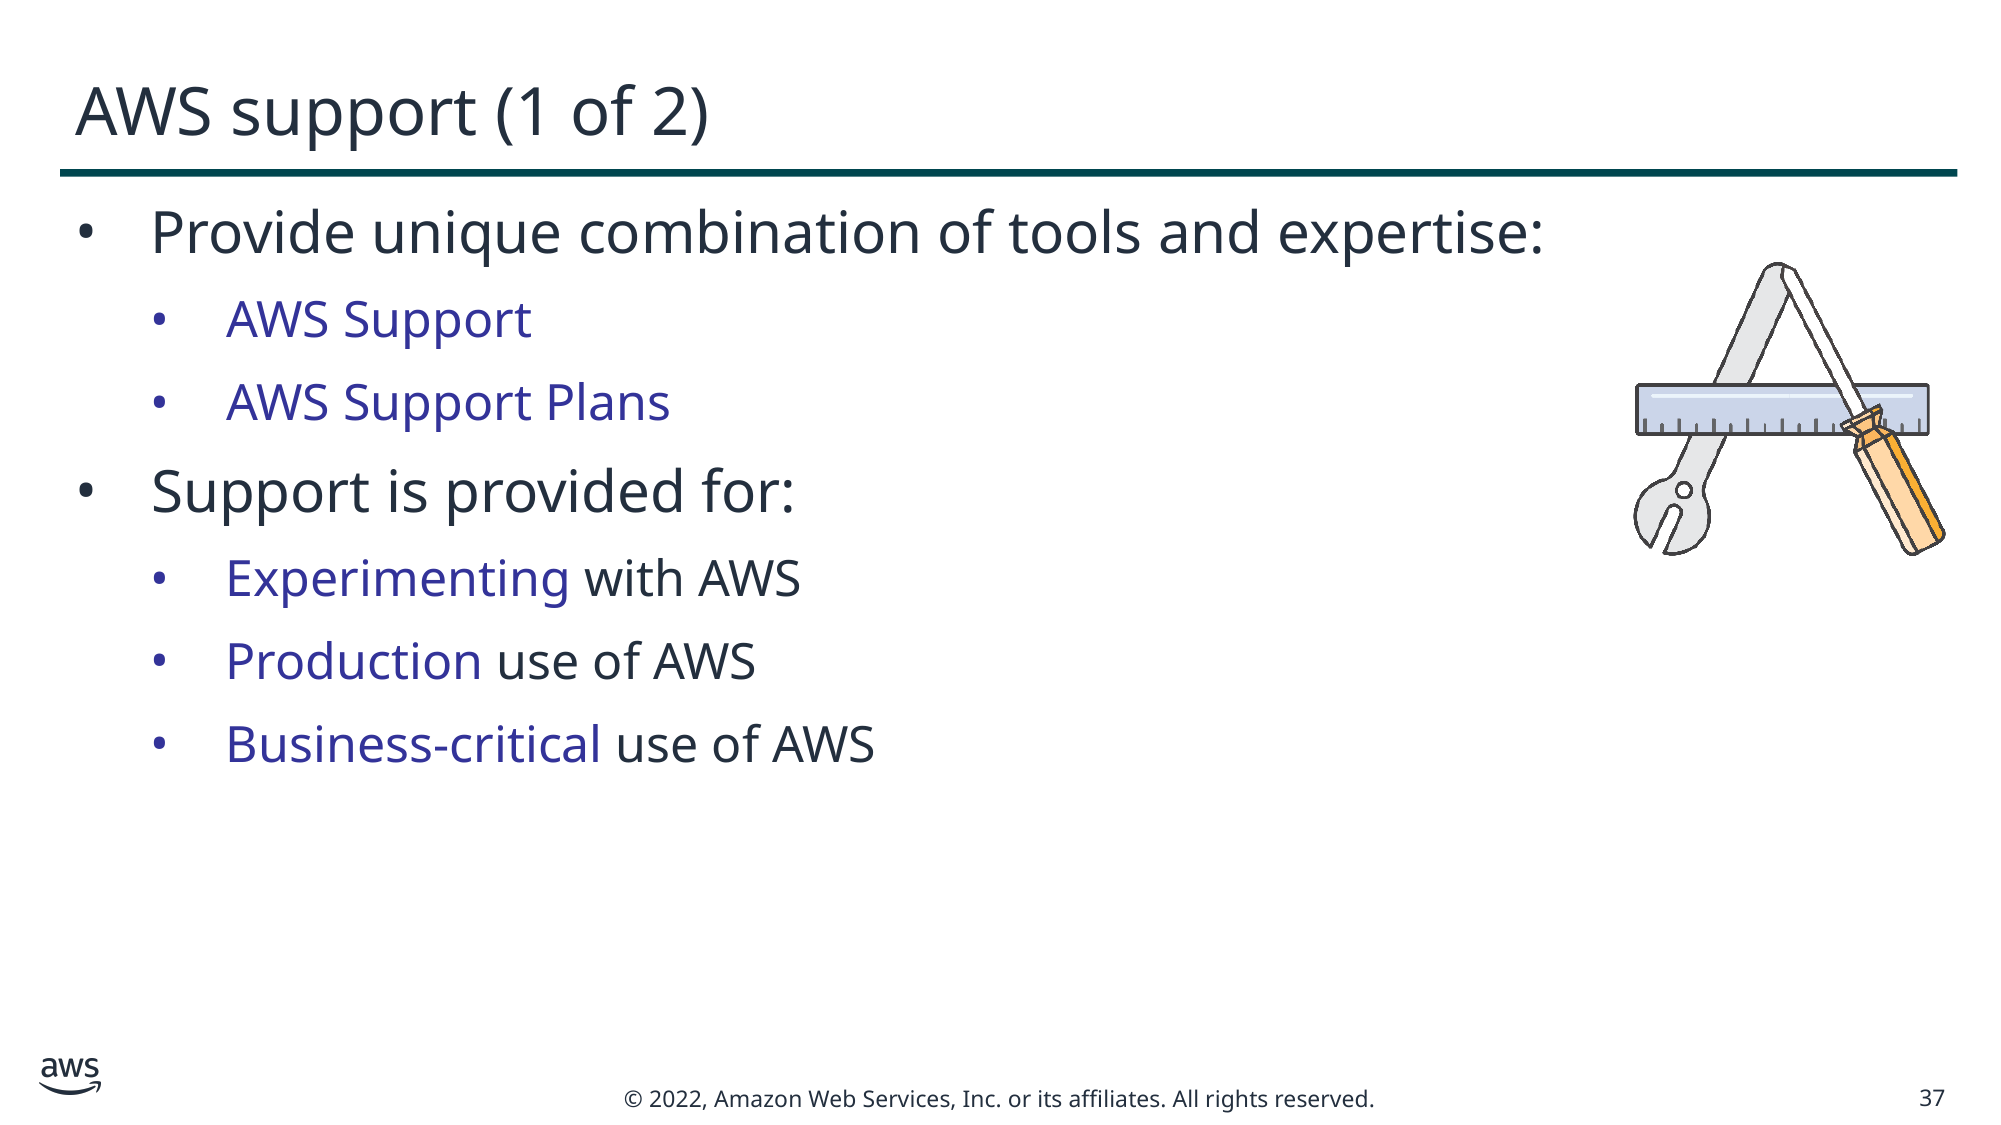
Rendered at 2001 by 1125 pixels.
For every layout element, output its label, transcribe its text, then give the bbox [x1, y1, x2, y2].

slide_number 37 [1881, 1077, 1961, 1121]
title AWS support (1 of 2) [60, 49, 1958, 170]
picture [39, 1058, 101, 1095]
list Provide unique combination of tools and expertise: AWS Support AWS Support Plans Support is provided for: Experimenting with AWS Production use of AWS Business-critical use of AWS [60, 187, 1961, 1056]
picture [1619, 239, 1958, 578]
